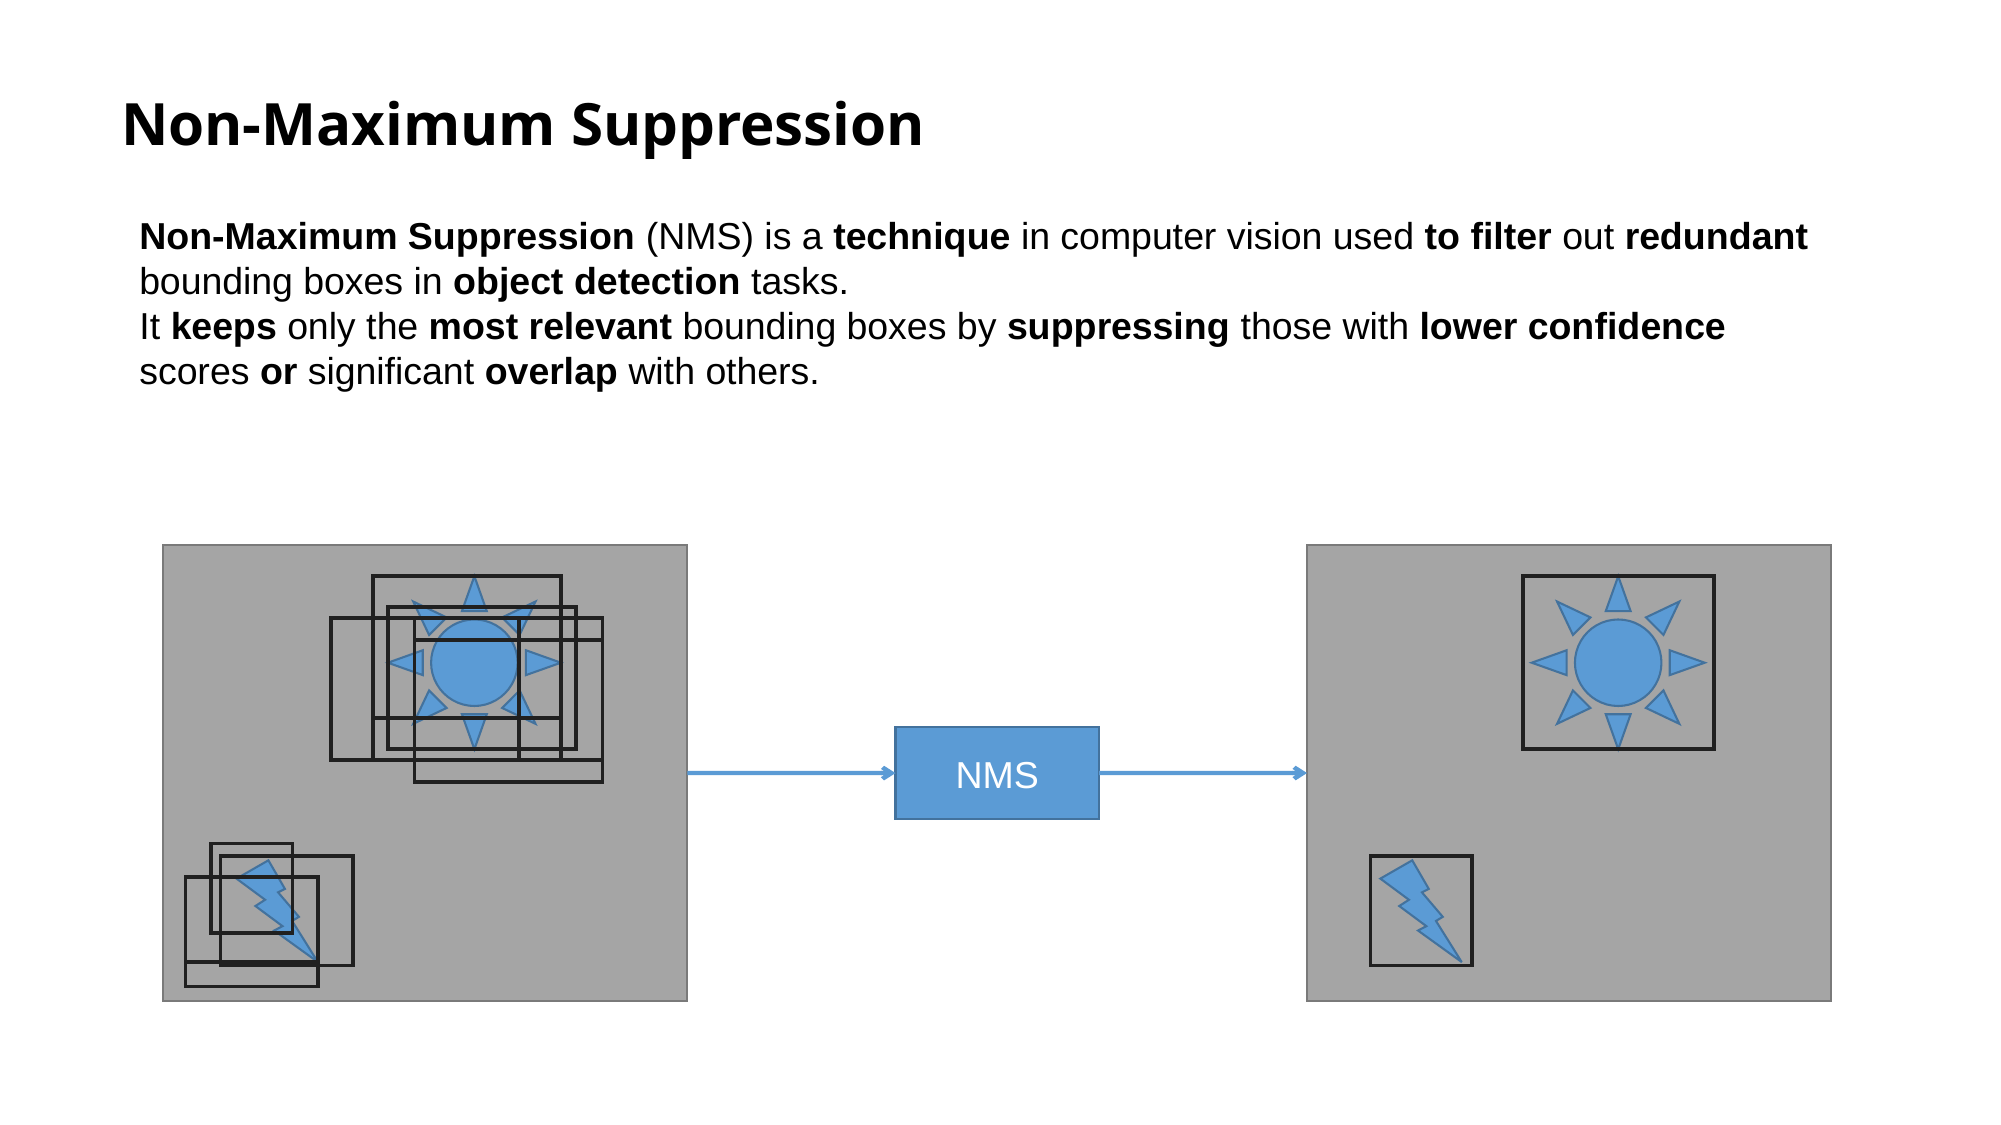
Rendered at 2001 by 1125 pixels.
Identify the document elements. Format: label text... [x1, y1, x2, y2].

text_box NMS [894, 726, 1100, 820]
text_box [413, 761, 604, 783]
text_box [562, 606, 577, 617]
text_box [372, 575, 562, 617]
text_box [1522, 575, 1715, 750]
text_box [1306, 544, 1832, 1002]
text_box [1369, 855, 1473, 967]
title Non-Maximum Suppression [106, 49, 1832, 205]
text_box [210, 843, 294, 876]
text_box [162, 544, 688, 1002]
text_box [219, 855, 354, 967]
text_box Non-Maximum Suppression (NMS) is a technique in computer vision used to filter out redundant bounding boxes in object detection tasks. It keeps only the most relevant bounding boxes by suppressing those with lower confidence scores or significant overlap with others. [124, 204, 1832, 400]
text_box [330, 617, 520, 761]
text_box [520, 617, 604, 761]
text_box [185, 876, 319, 987]
